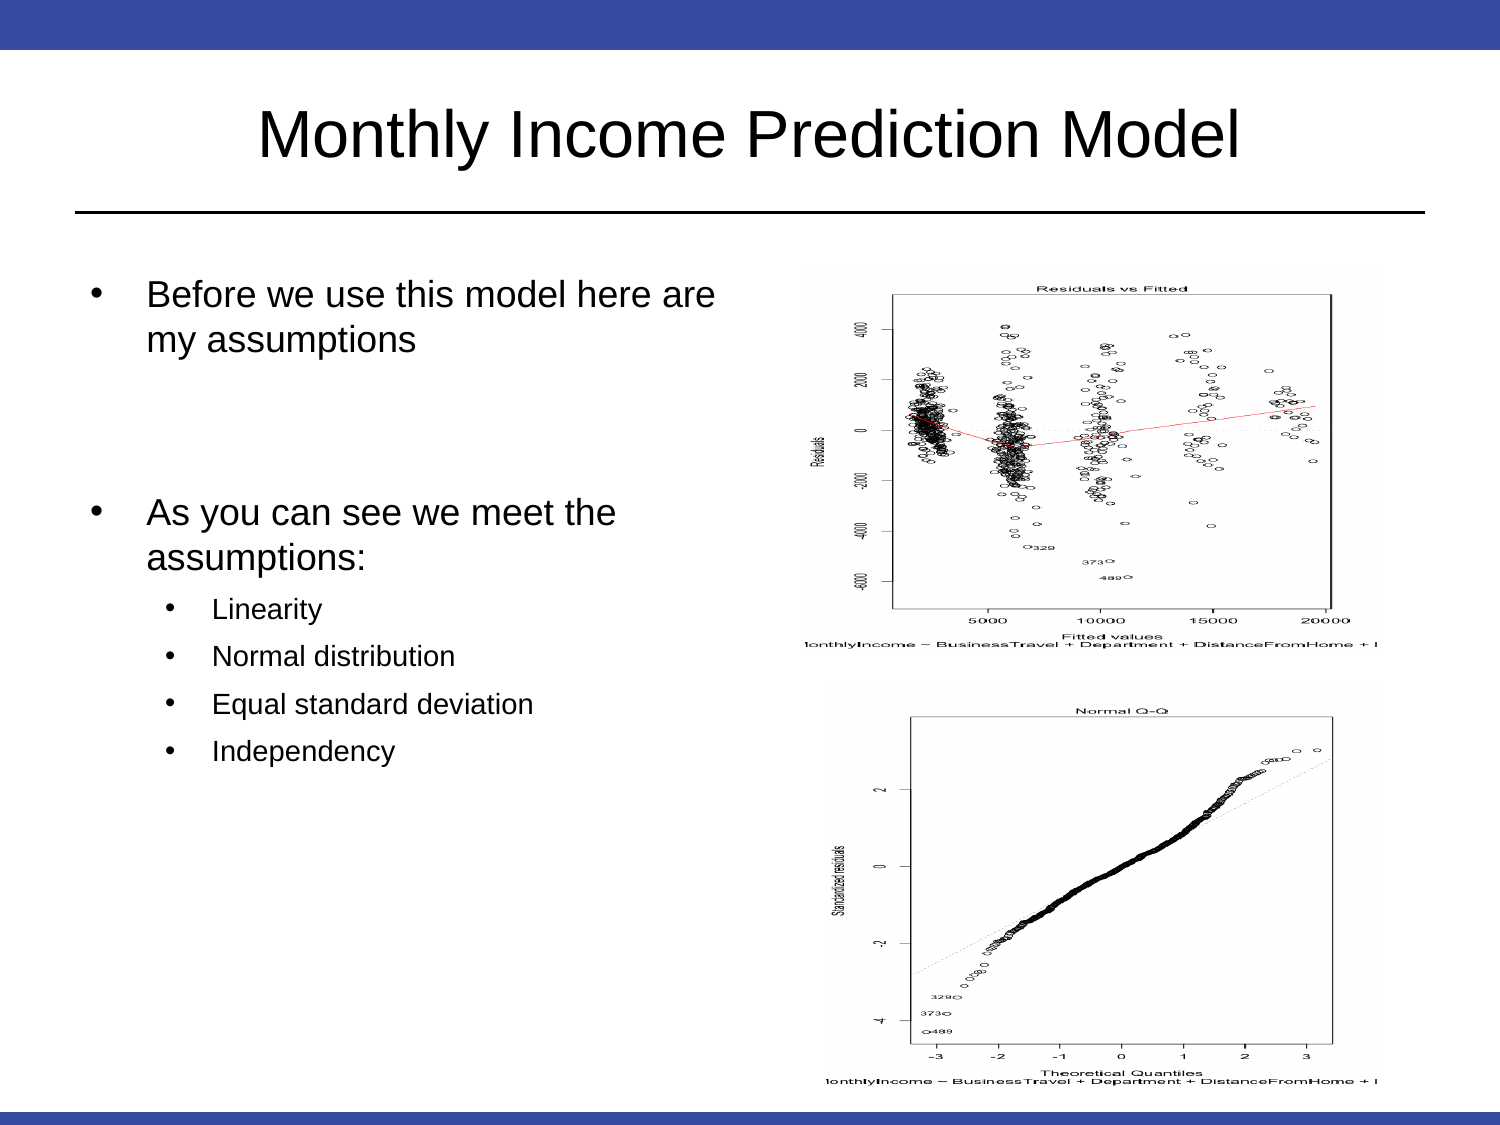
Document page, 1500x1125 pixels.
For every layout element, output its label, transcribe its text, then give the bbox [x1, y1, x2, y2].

list Before we use this model here are my assumptions As you can see we meet the assumptions: Linearity Normal distribution Equal standard deviation Independency [75, 262, 738, 1005]
title Monthly Income Prediction Model [75, 37, 1425, 225]
picture [826, 682, 1377, 1086]
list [805, 262, 1377, 650]
